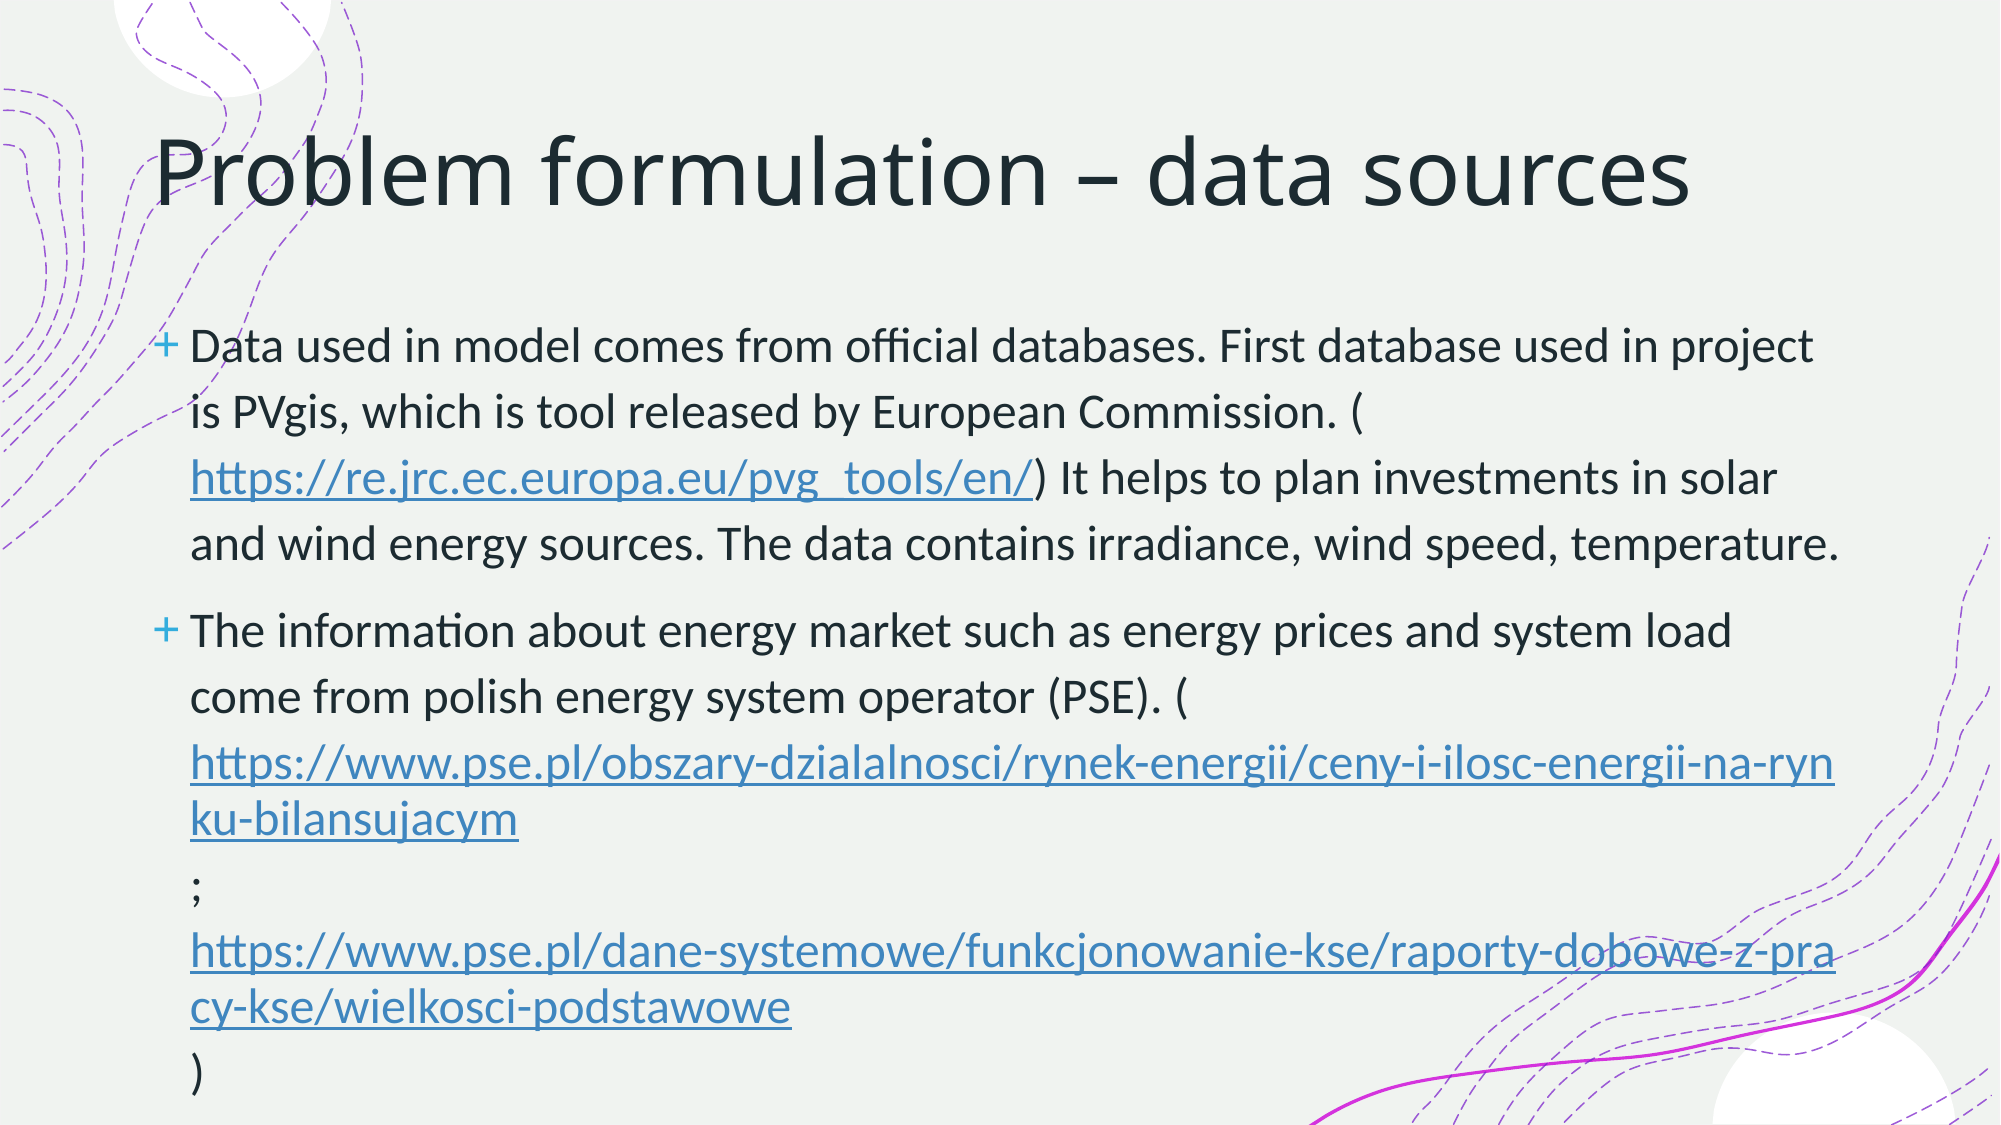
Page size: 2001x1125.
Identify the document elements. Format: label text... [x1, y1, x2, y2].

list Data used in model comes from official databases. First database used in project is PVgis, which is tool released by European Commission. (https://re.jrc.ec.europa.eu/pvg_tools/en/) It helps to plan investments in solar and wind energy sources. The data contains irradiance, wind speed, temperature. The information about energy market such as energy prices and system load come from polish energy system operator (PSE). (https://www.pse.pl/obszary-dzialalnosci/rynek-energii/ceny-i-ilosc-energii-na-rynku-bilansujacym; https://www.pse.pl/dane-systemowe/funkcjonowanie-kse/raporty-dobowe-z-pracy-kse/wielkosci-podstawowe) [137, 299, 1863, 1014]
title Problem formulation – data sources [137, 59, 1863, 278]
